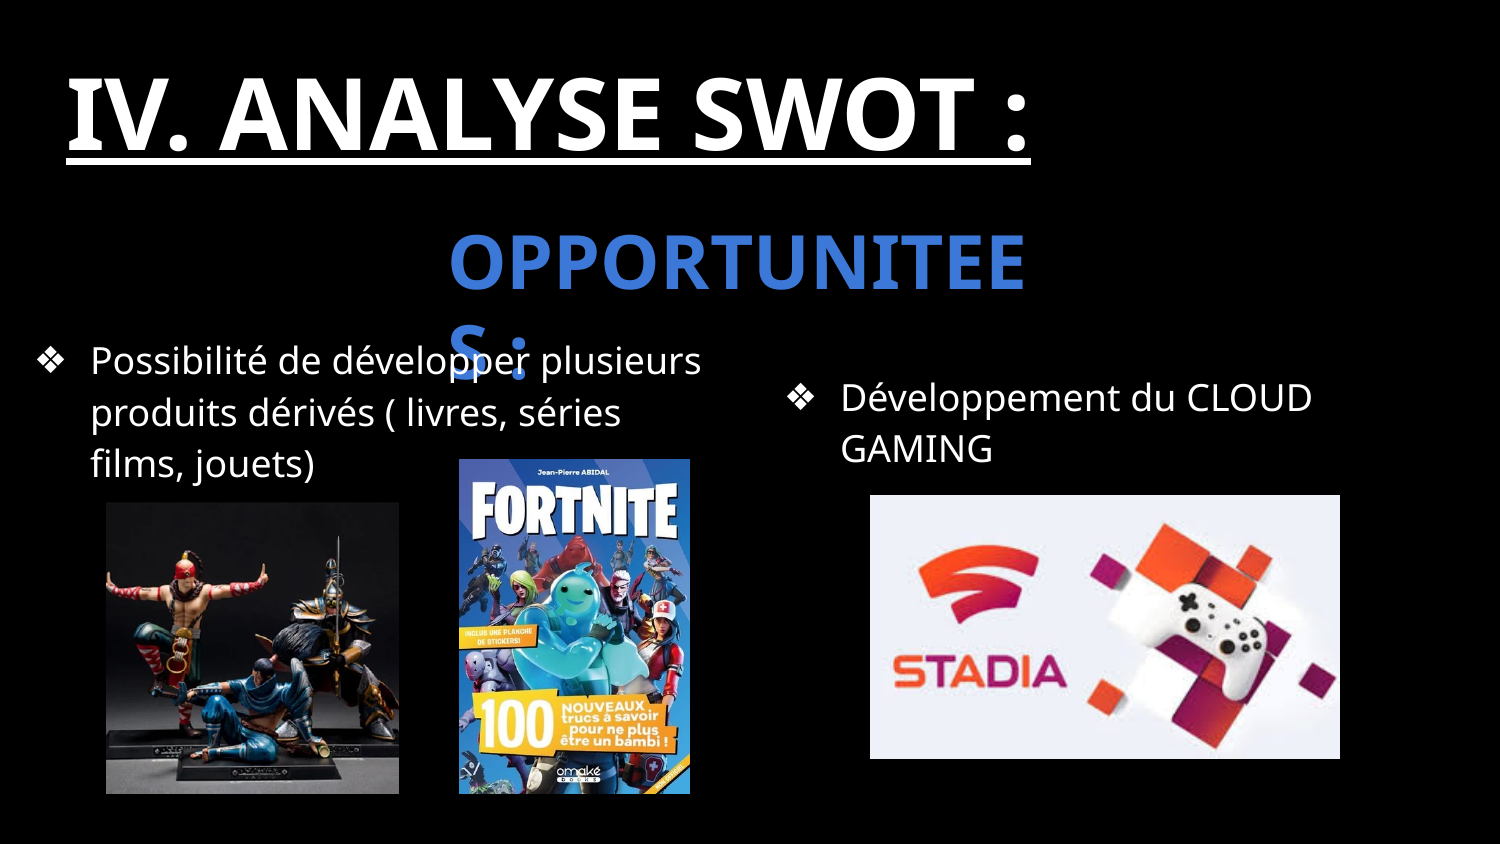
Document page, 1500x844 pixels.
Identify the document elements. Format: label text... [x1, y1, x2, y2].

picture [870, 495, 1340, 759]
text_box OPPORTUNITEES : [432, 199, 1068, 294]
picture [106, 501, 399, 794]
title IV. ANALYSE SWOT : [51, 35, 1449, 200]
text_box Possibilité de développer plusieurs produits dérivés ( livres, séries films, jouets) [0, 315, 740, 502]
text_box Développement du CLOUD GAMING [750, 351, 1460, 437]
picture [459, 459, 690, 794]
